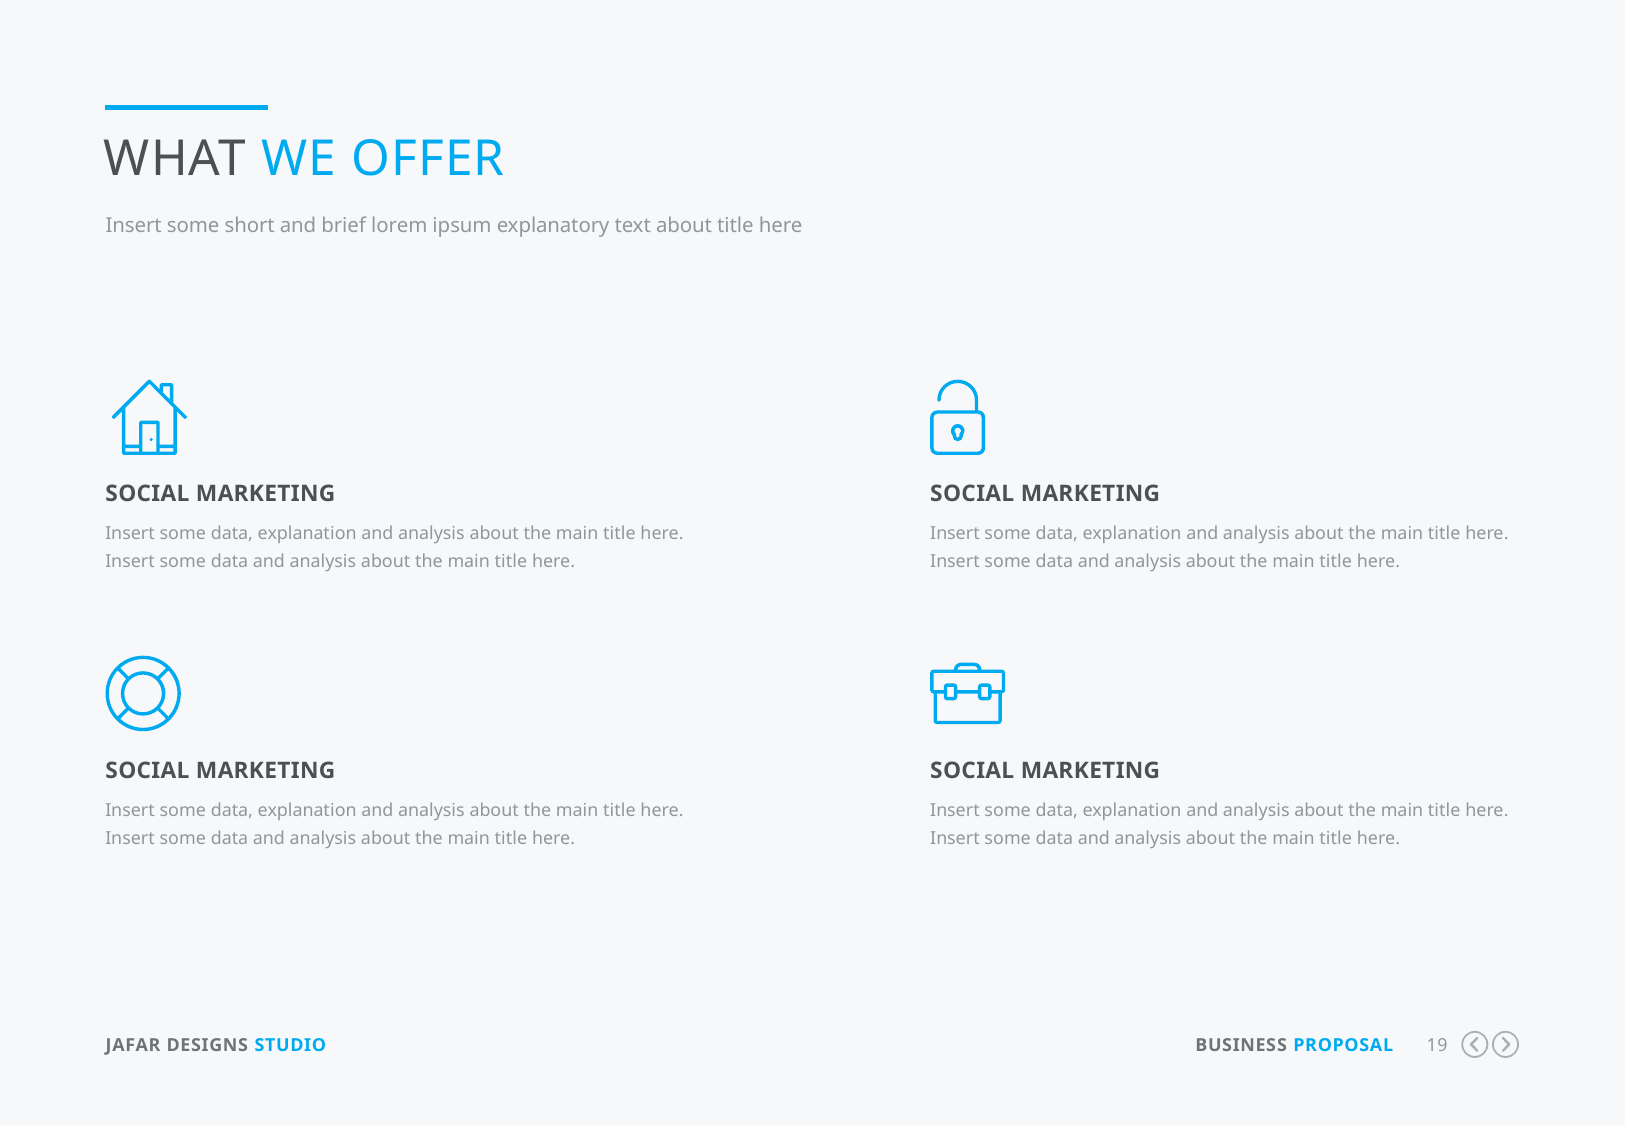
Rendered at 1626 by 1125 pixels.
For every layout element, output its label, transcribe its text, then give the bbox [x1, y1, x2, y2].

text_box [930, 379, 986, 455]
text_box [105, 755, 693, 849]
text_box [111, 379, 188, 455]
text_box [930, 479, 1518, 573]
text_box [930, 662, 1006, 725]
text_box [105, 479, 693, 573]
list Insert some short and brief lorem ipsum explanatory text about title here [105, 209, 1519, 241]
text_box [930, 755, 1518, 849]
text_box [105, 655, 181, 732]
list What WE Offer [103, 125, 1518, 188]
